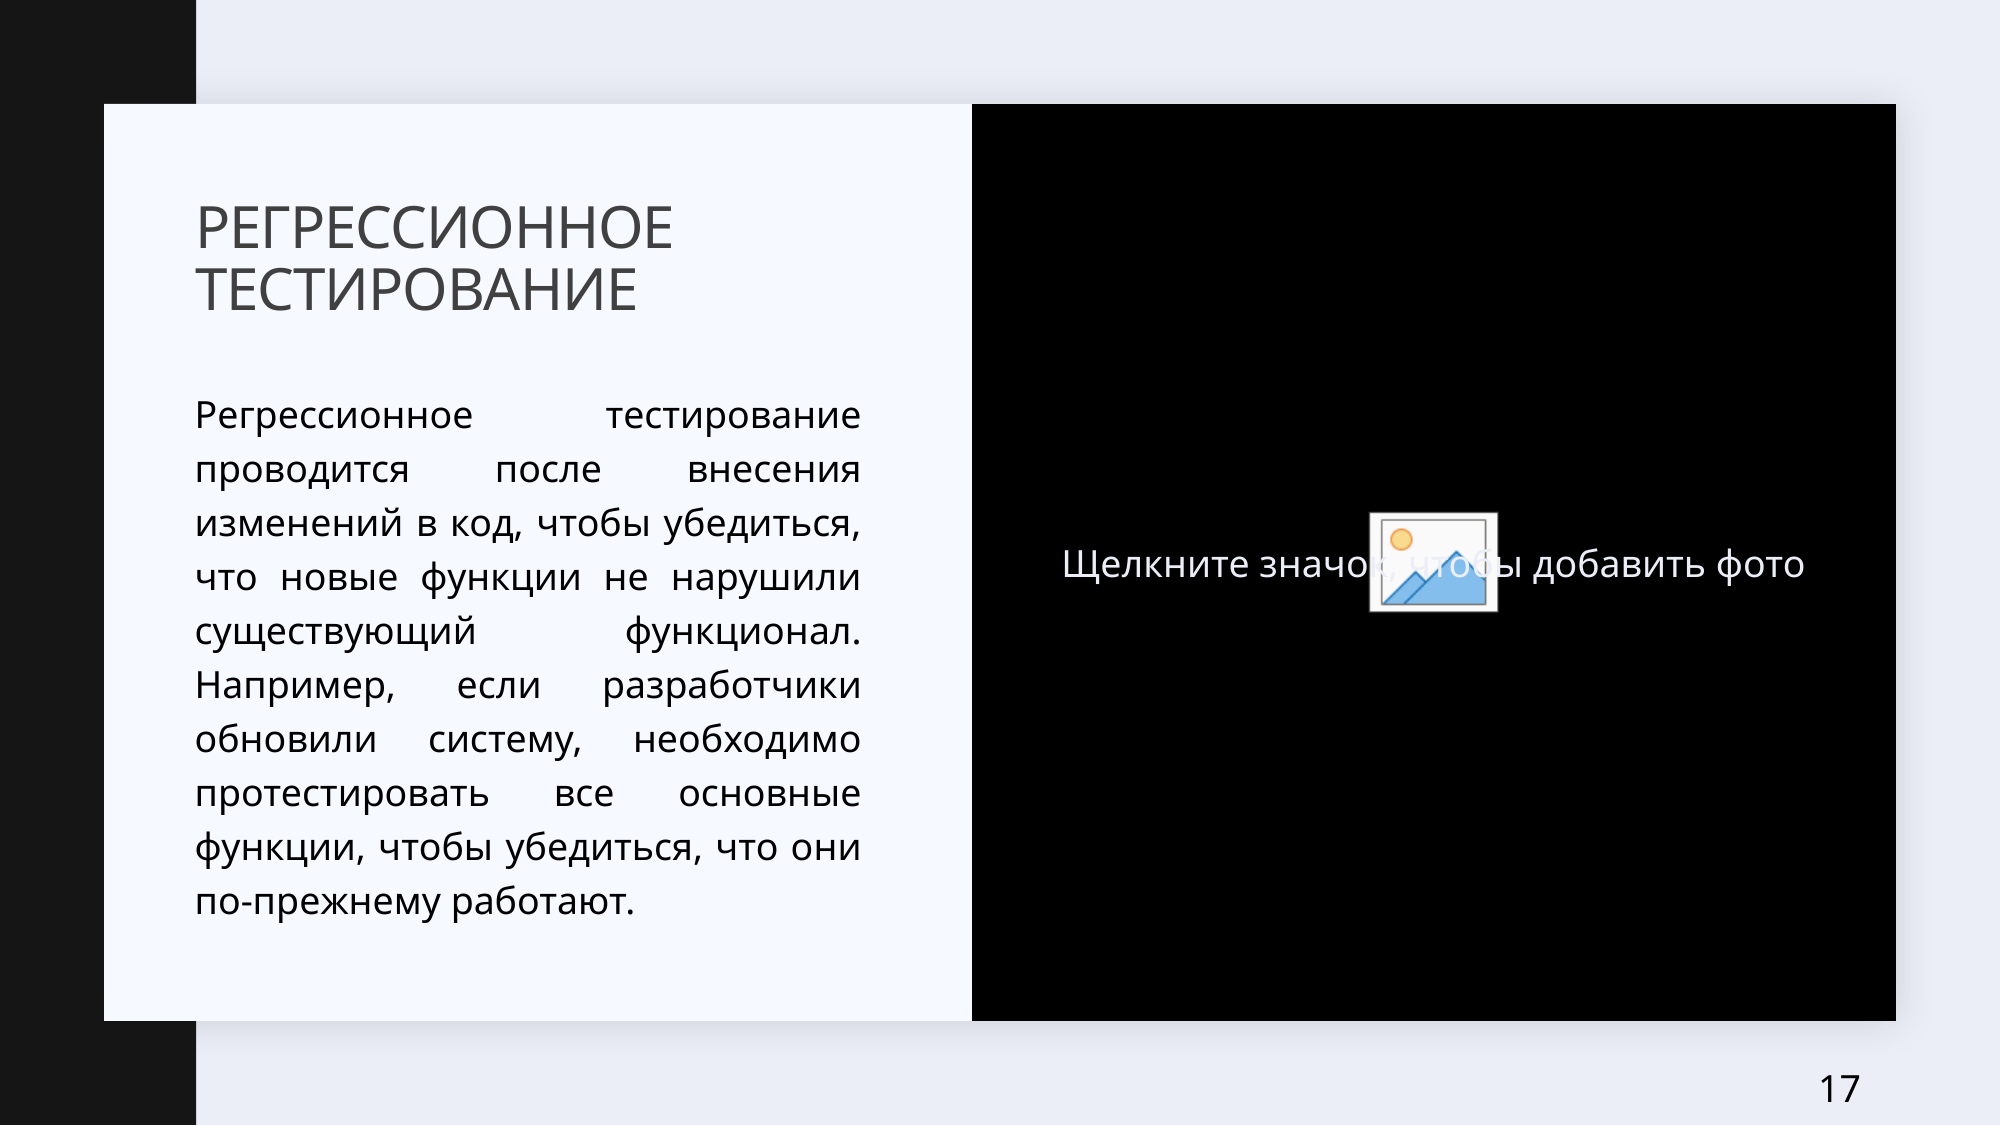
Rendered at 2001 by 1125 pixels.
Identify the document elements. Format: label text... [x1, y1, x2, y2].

text_box 17 [1803, 1057, 1932, 1118]
list Регрессионное тестирование проводится после внесения изменений в код, чтобы убедиться, что новые функции не нарушили существующий функционал. Например, если разработчики обновили систему, необходимо протестировать все основные функции, чтобы убедиться, что они по-прежнему работают. [180, 374, 862, 971]
picture [971, 103, 1897, 1022]
title Регрессионное тестирование [180, 154, 862, 367]
